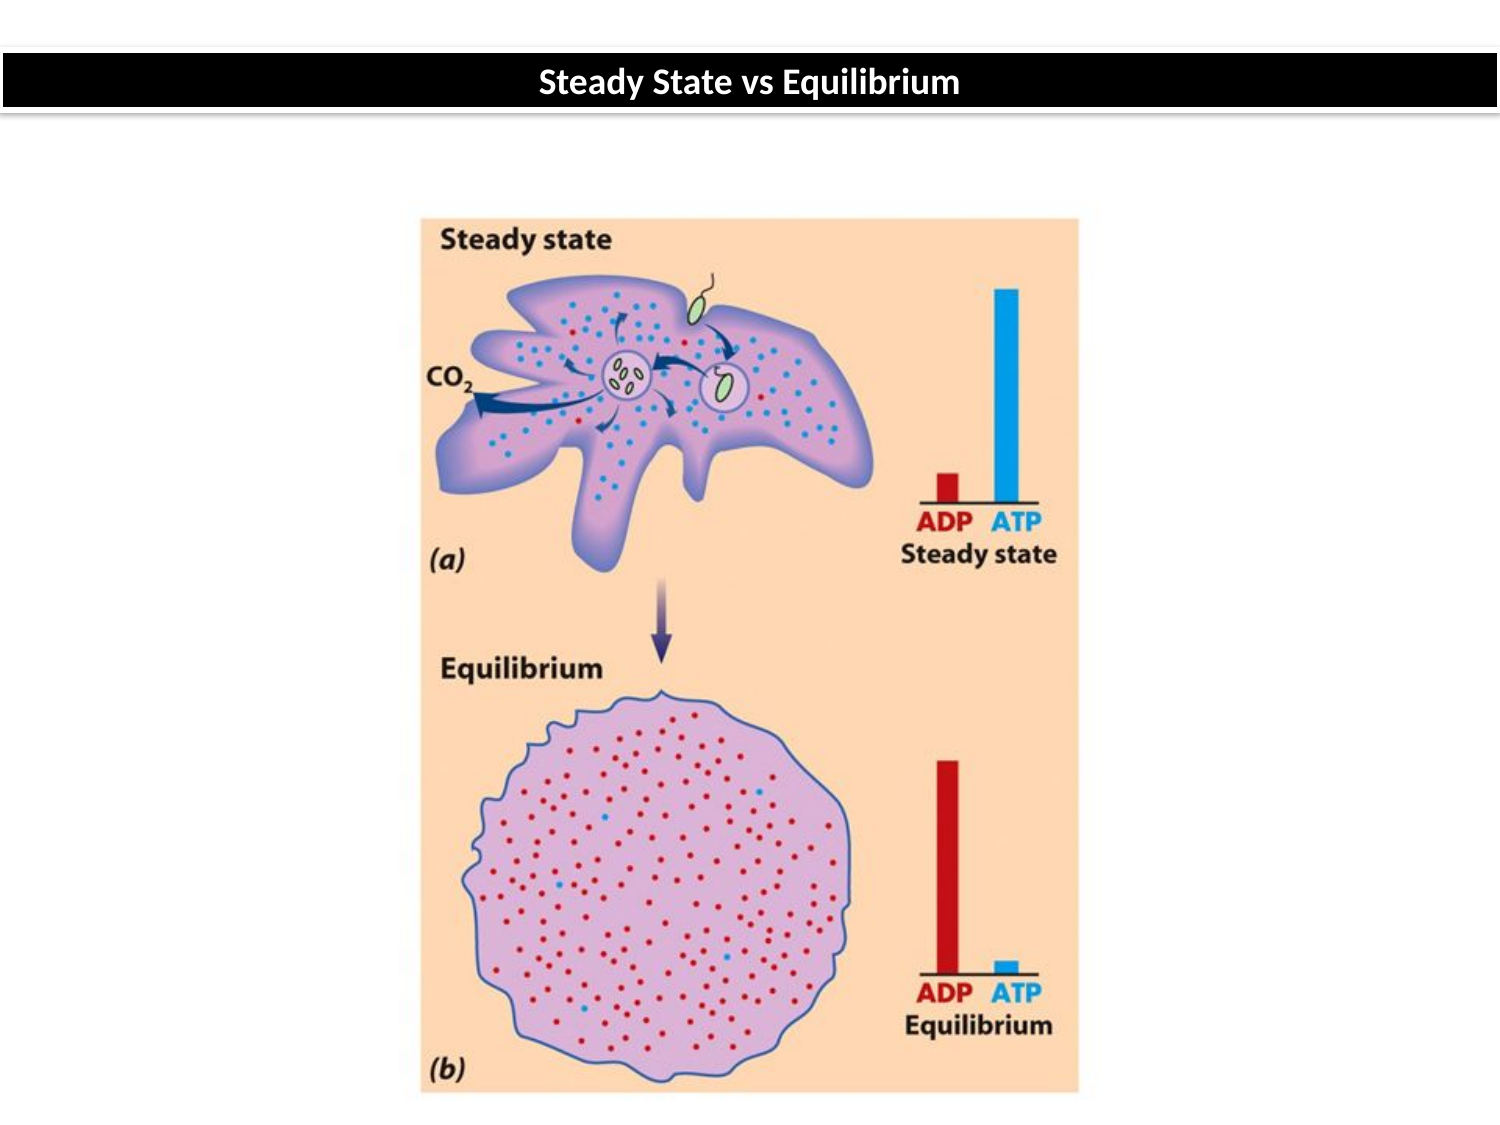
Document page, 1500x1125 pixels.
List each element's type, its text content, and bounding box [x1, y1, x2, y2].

text_box Steady State vs Equilibrium [0, 47, 1500, 113]
picture [0, 199, 1500, 1125]
